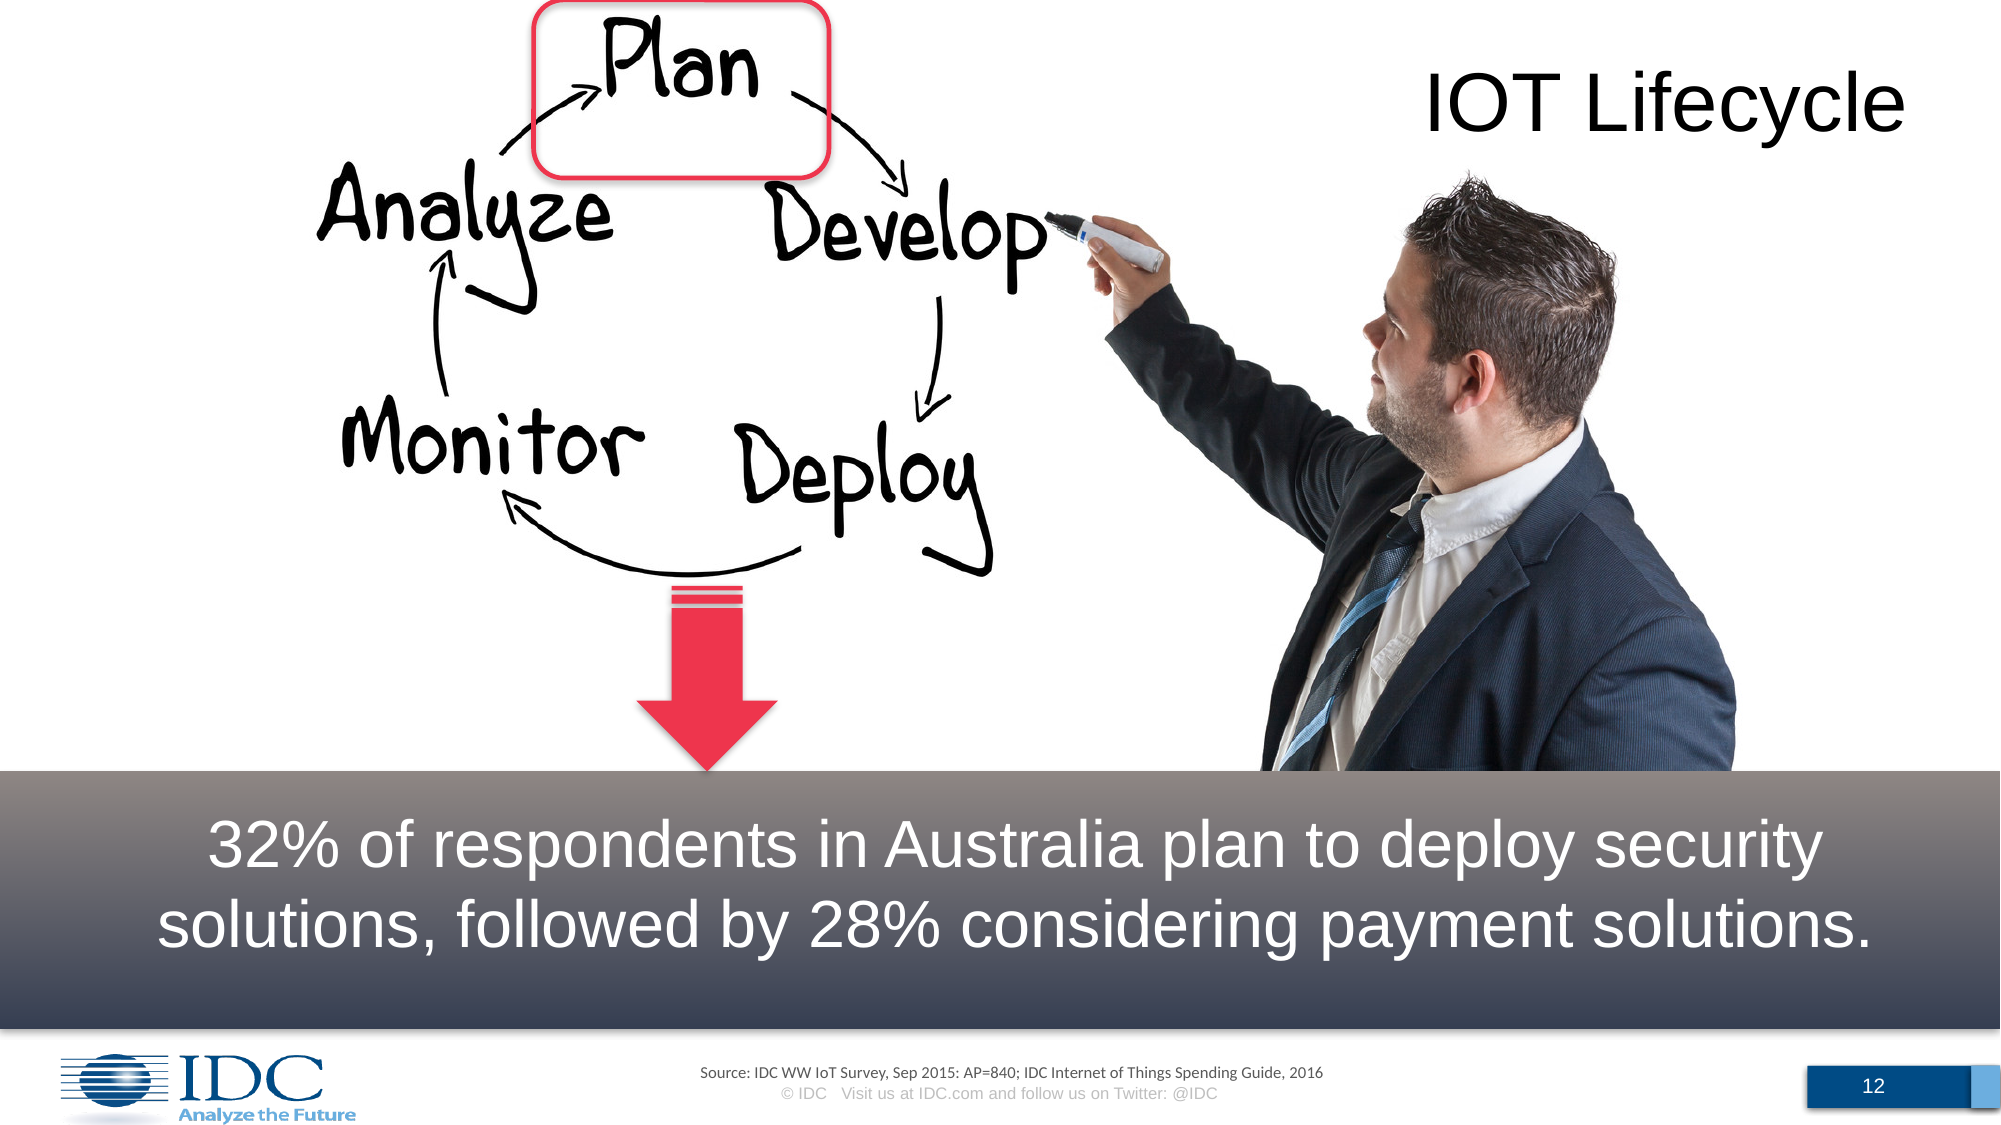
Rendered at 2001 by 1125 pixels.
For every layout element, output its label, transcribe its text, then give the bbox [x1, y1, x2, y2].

slide_number 12 [1433, 1054, 1900, 1115]
text_box Source: IDC WW IoT Survey, Sep 2015: AP=840; IDC Internet of Things Spending Guide, 2016 [685, 1054, 1348, 1090]
picture [249, 0, 1751, 771]
picture [60, 1054, 356, 1125]
footer © IDC Visit us at IDC.com and follow us on Twitter: @IDC [515, 1062, 1485, 1123]
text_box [0, 771, 2000, 1030]
text_box IOT Lifecycle [1754, 41, 1964, 156]
